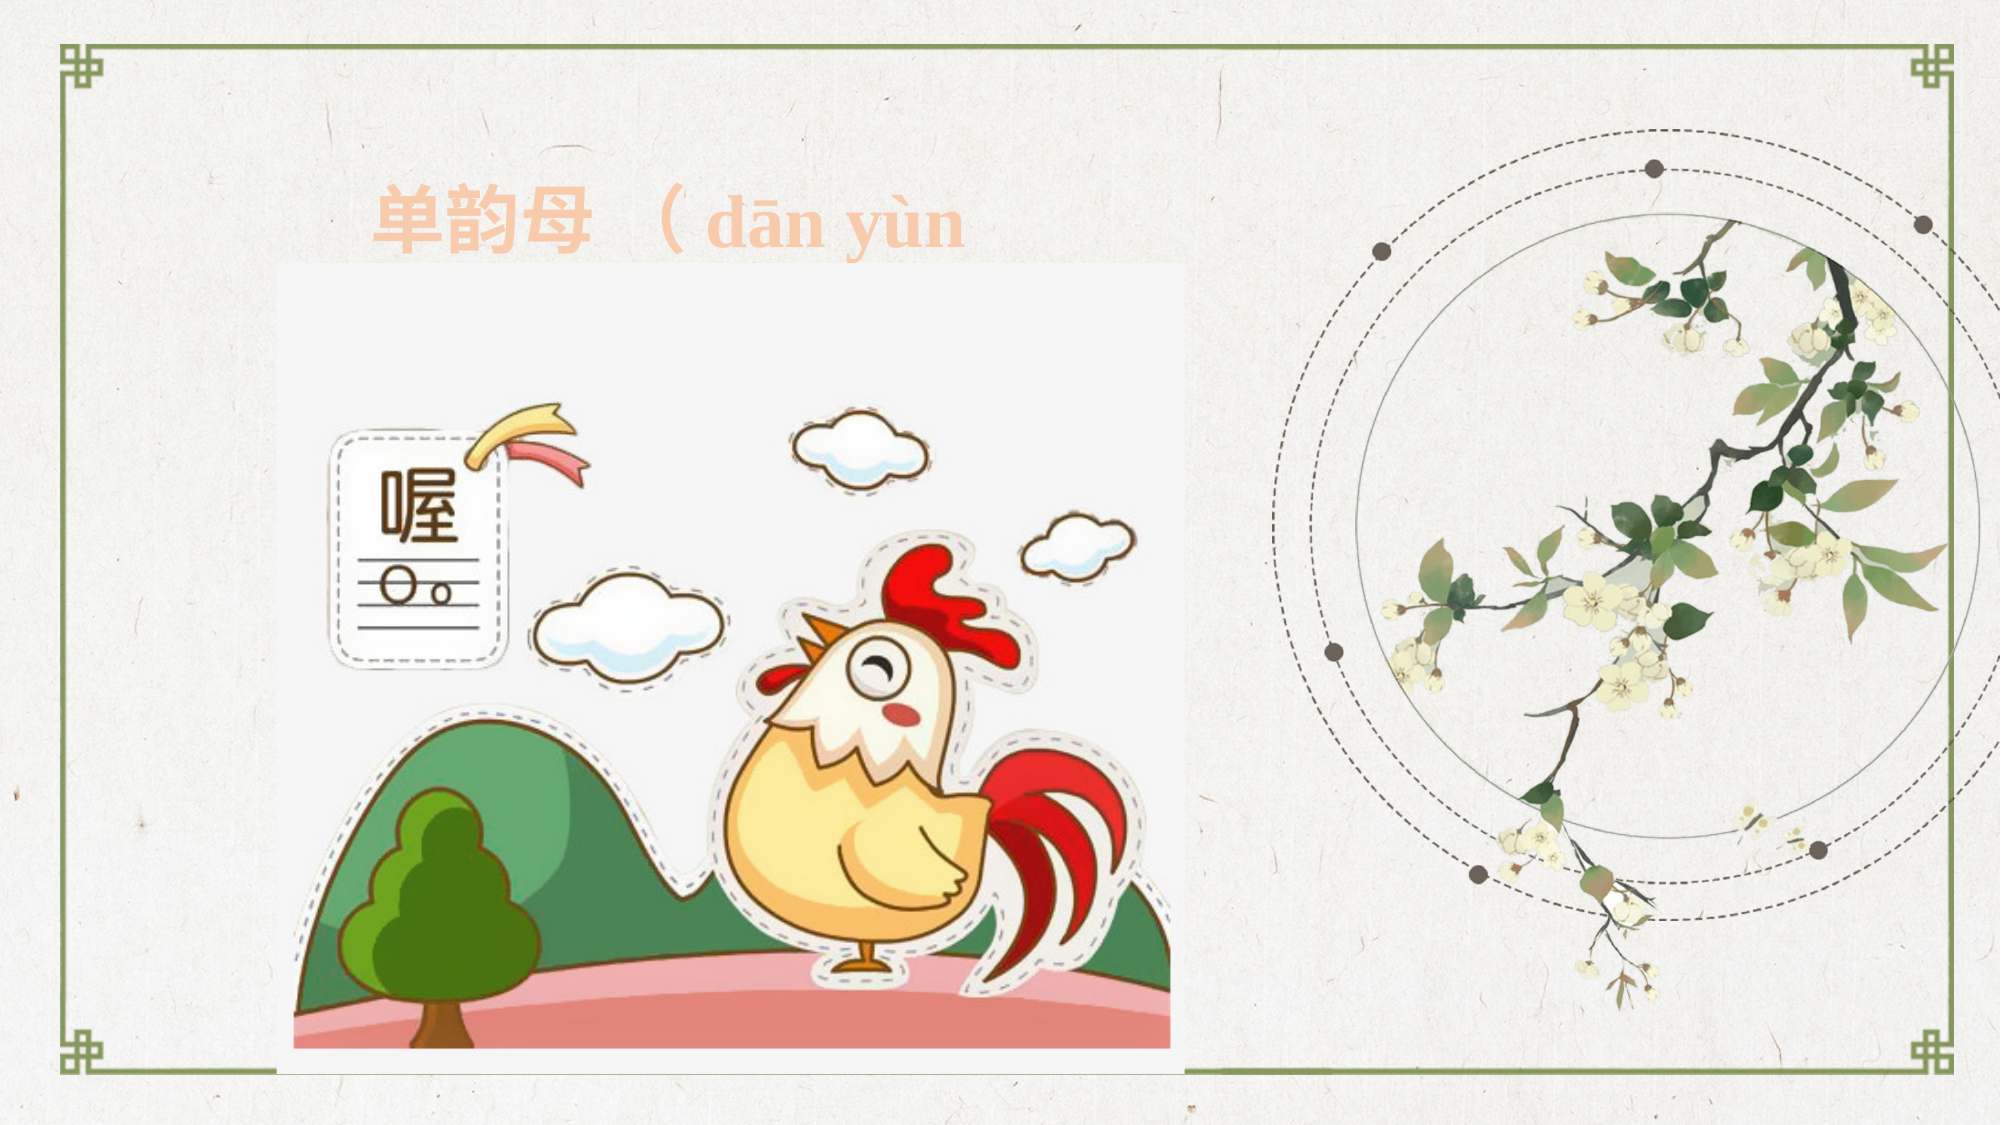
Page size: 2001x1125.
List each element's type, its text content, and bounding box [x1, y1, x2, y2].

picture [0, 0, 2000, 1125]
text_box 单韵母 （dān yùn mǔ） [355, 164, 1142, 263]
